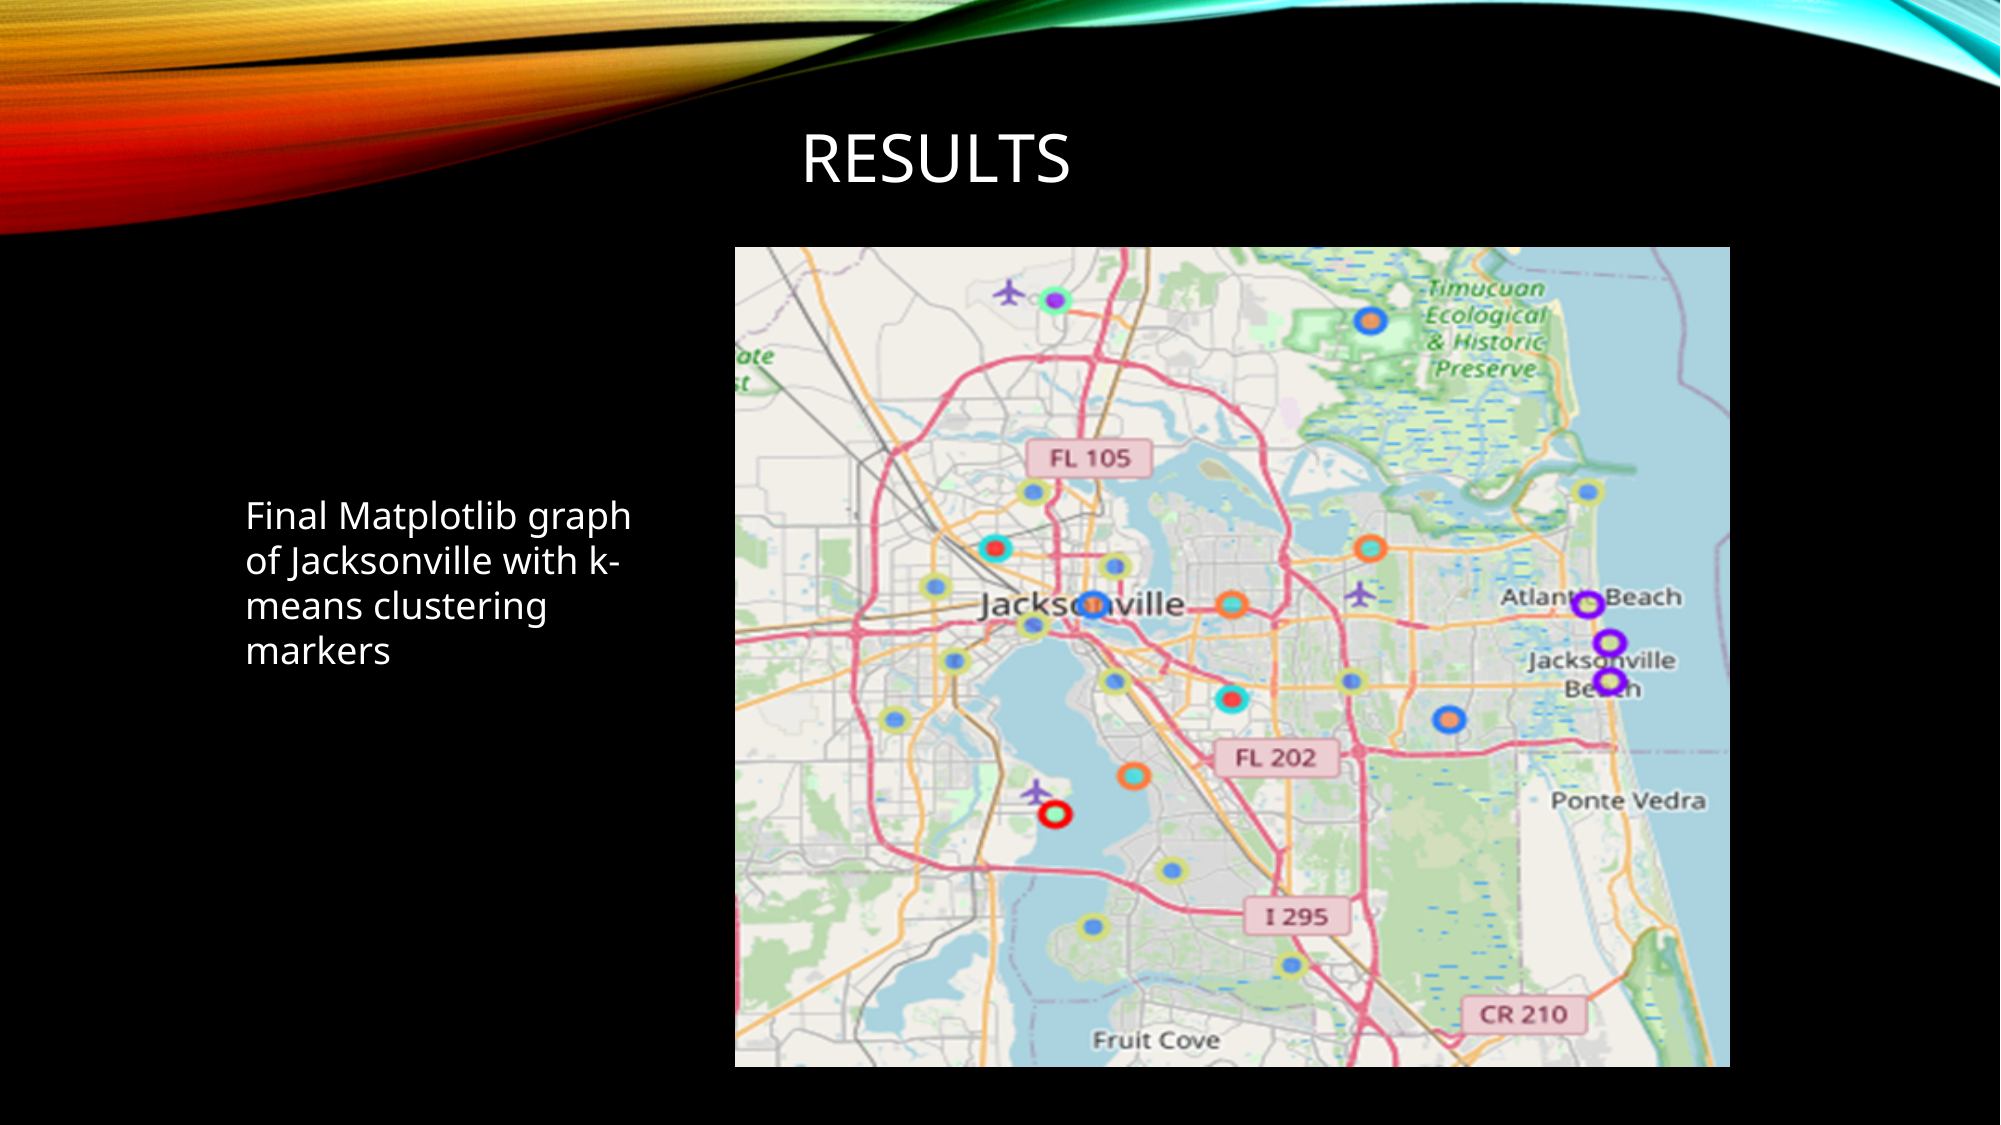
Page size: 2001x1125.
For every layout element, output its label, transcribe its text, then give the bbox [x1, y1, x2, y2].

picture [0, 0, 2000, 237]
text_box Final Matplotlib graph of Jacksonville with k-means clustering markers [230, 484, 649, 680]
picture [734, 247, 1730, 1068]
title Results [230, 74, 1643, 248]
